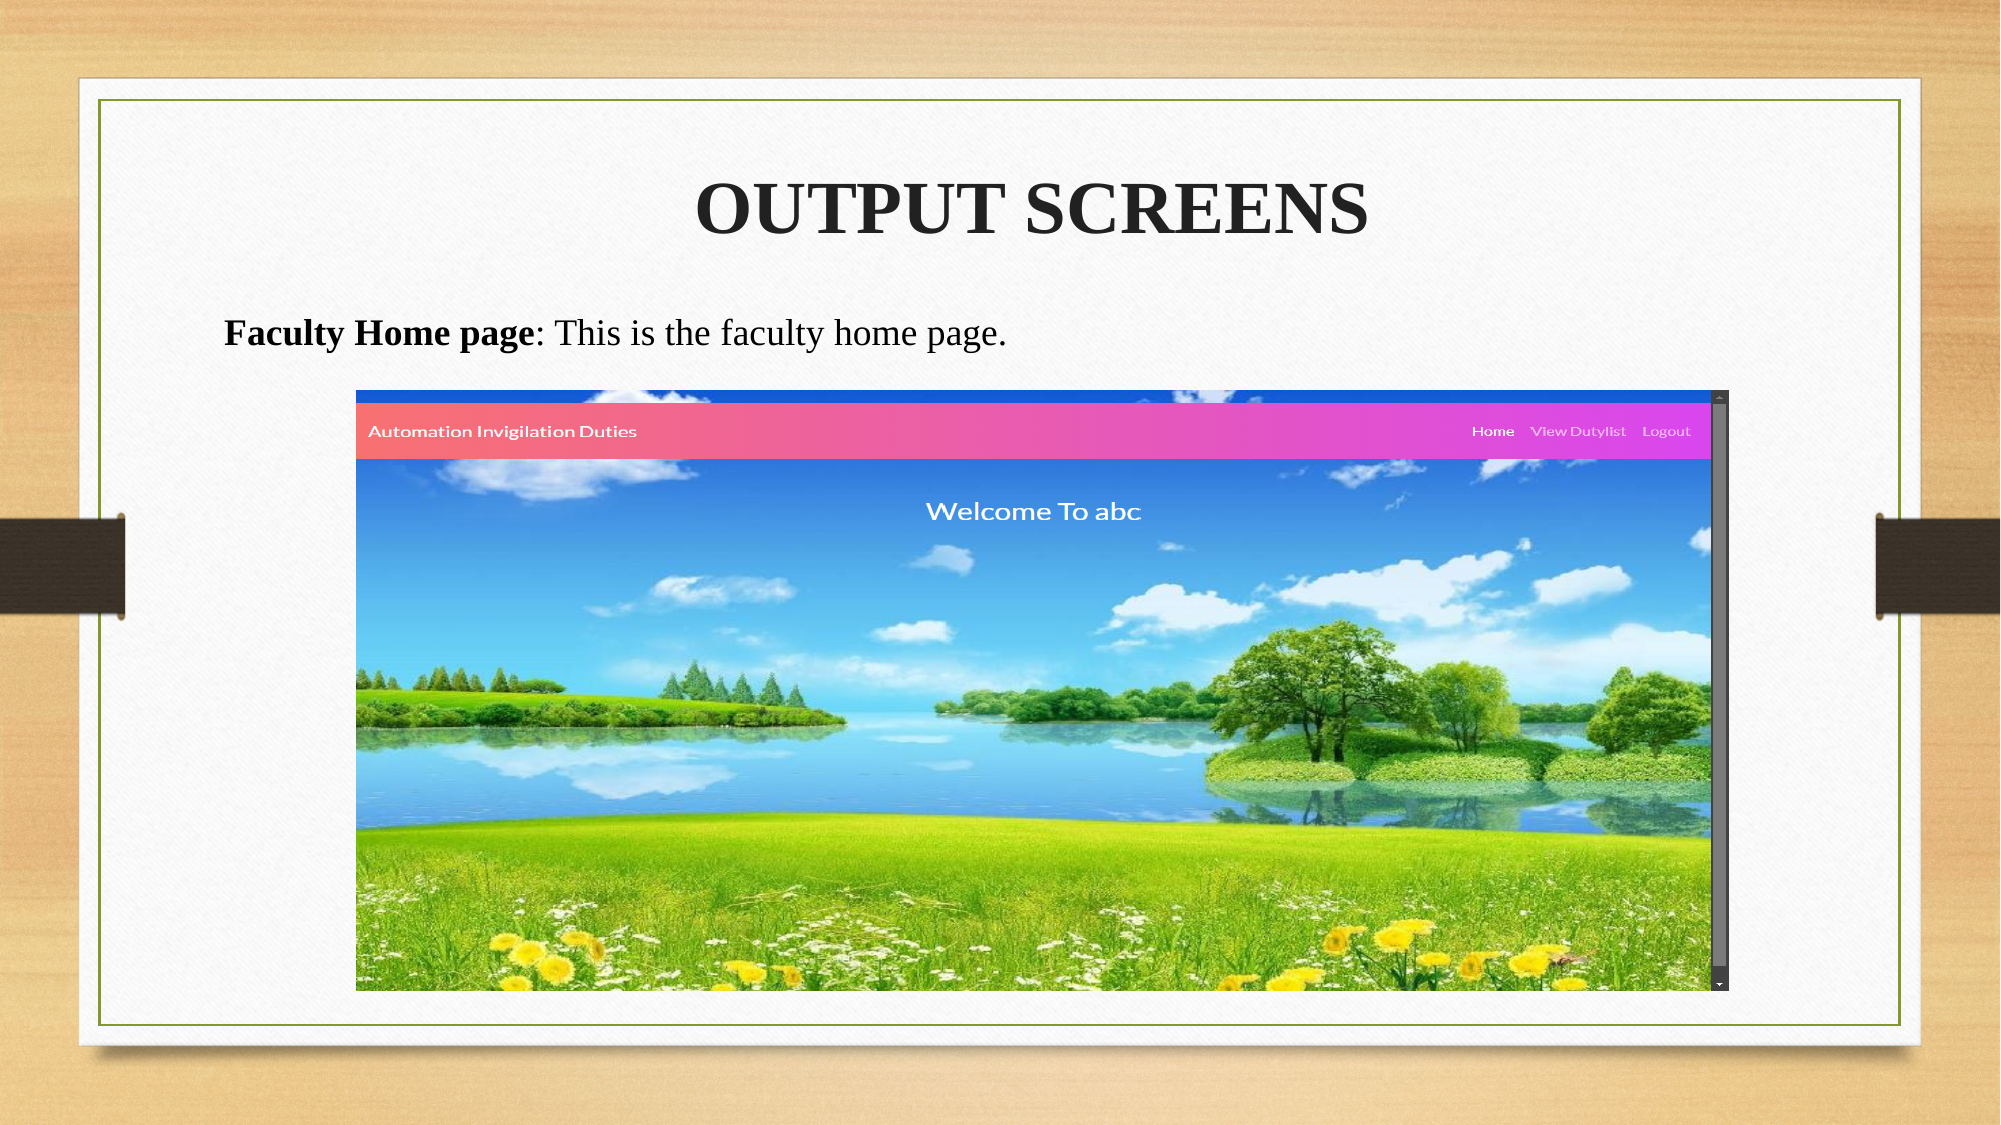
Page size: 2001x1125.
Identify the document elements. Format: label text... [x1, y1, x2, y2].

picture [0, 0, 2001, 1125]
text_box OUTPUT SCREENS [252, 88, 1663, 242]
text_box Faculty Home page: This is the faculty home page. [209, 277, 1807, 360]
